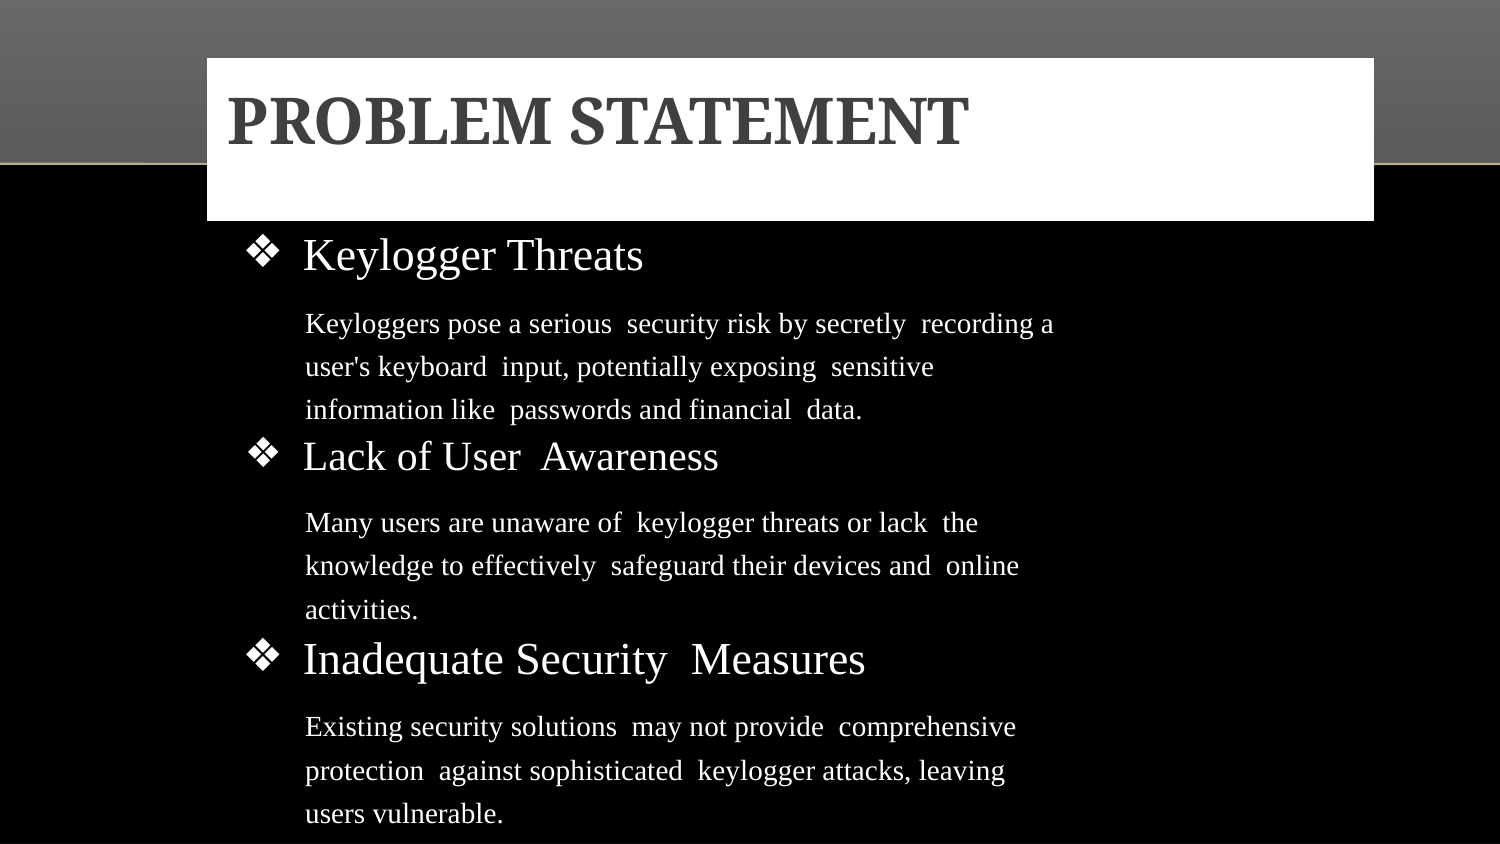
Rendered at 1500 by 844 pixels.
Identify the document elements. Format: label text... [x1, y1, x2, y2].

title PROBLEM STATEMENT [207, 58, 1374, 221]
text_box Keylogger Threats Keyloggers pose a serious security risk by secretly recording a user's keyboard input, potentially exposing sensitive information like passwords and financial data. Lack of User Awareness Many users are unaware of keylogger threats or lack the knowledge to effectively safeguard their devices and online activities. Inadequate Security Measures Existing security solutions may not provide comprehensive protection against sophisticated keylogger attacks, leaving users vulnerable. [212, 356, 1072, 826]
